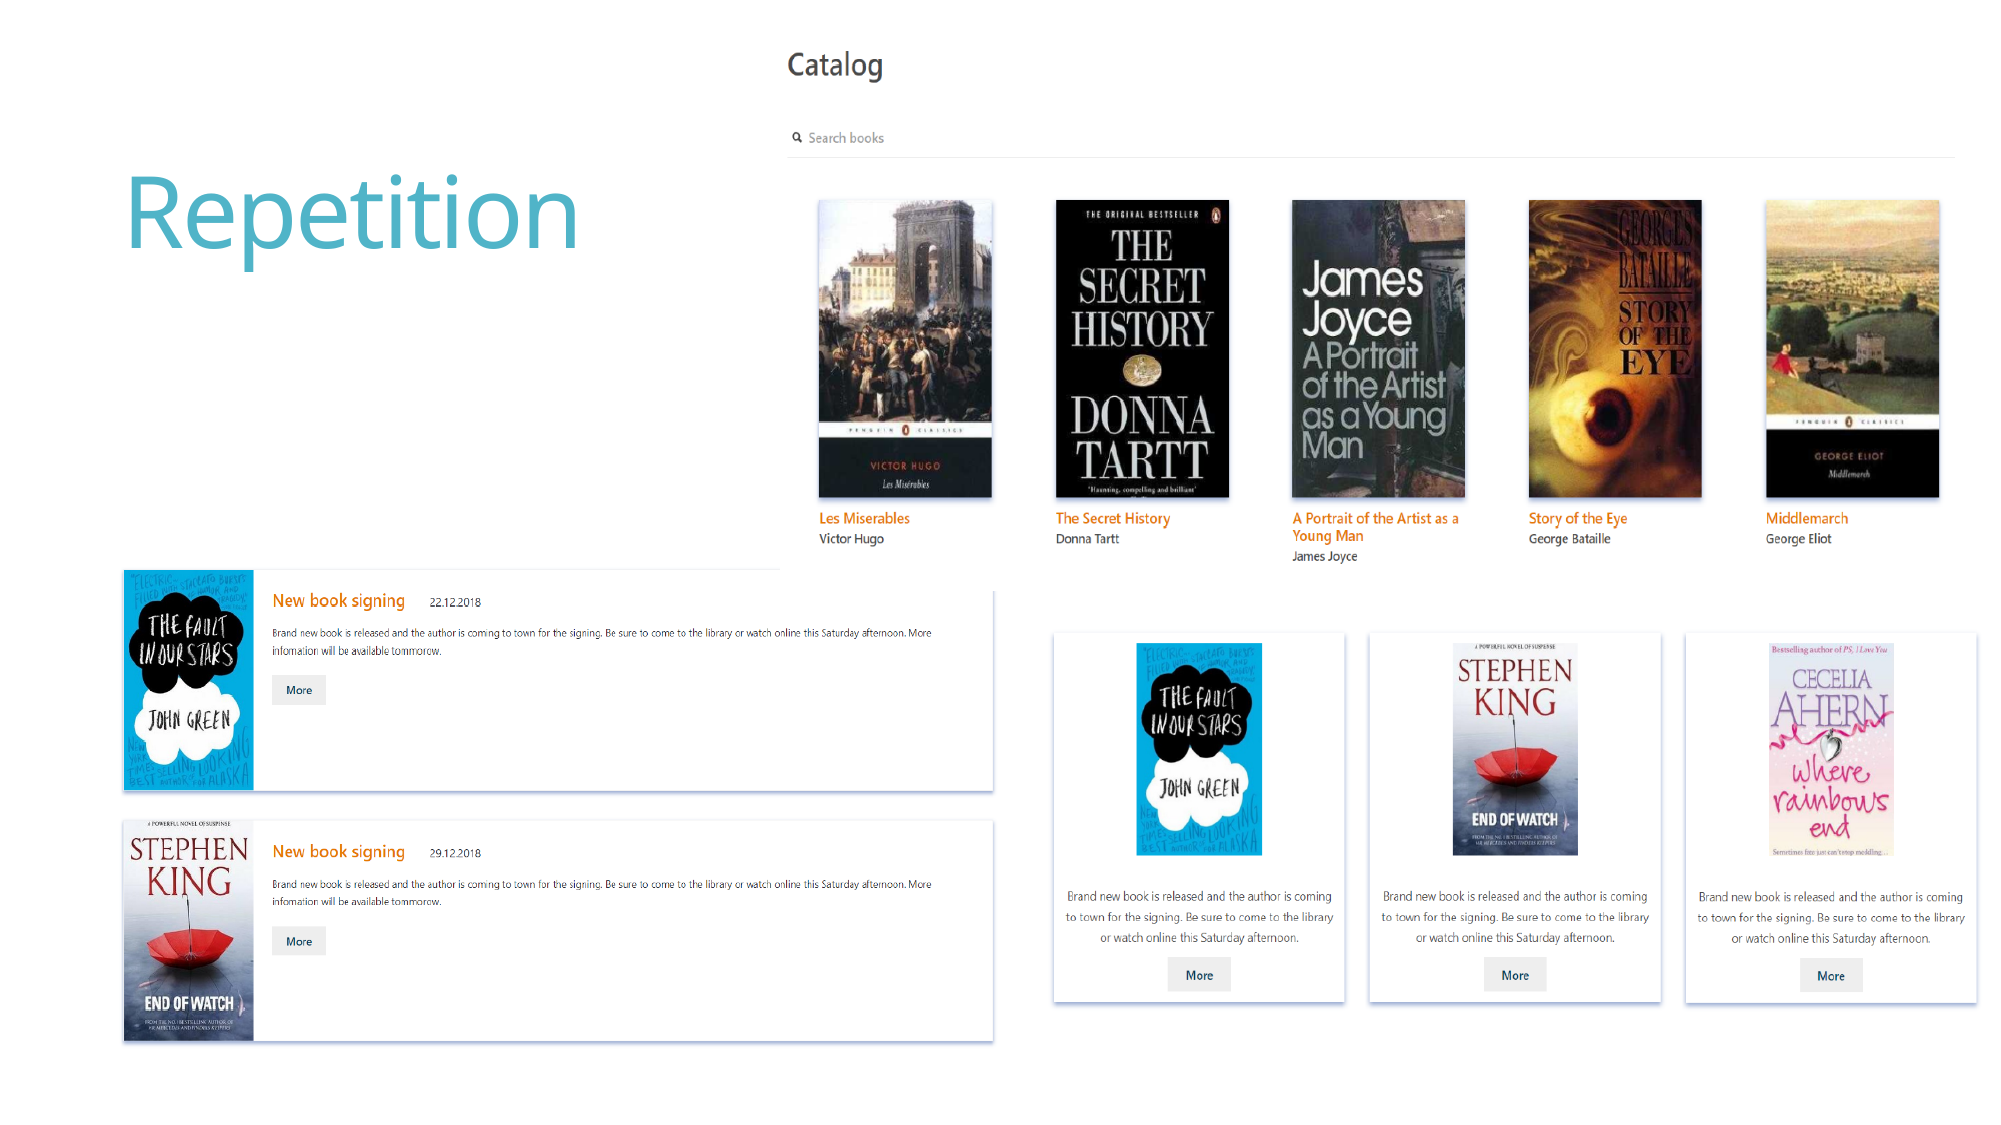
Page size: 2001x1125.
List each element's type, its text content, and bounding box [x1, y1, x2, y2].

picture [107, 44, 1956, 1055]
title Repetition [107, 81, 780, 354]
picture [1041, 627, 2000, 1018]
